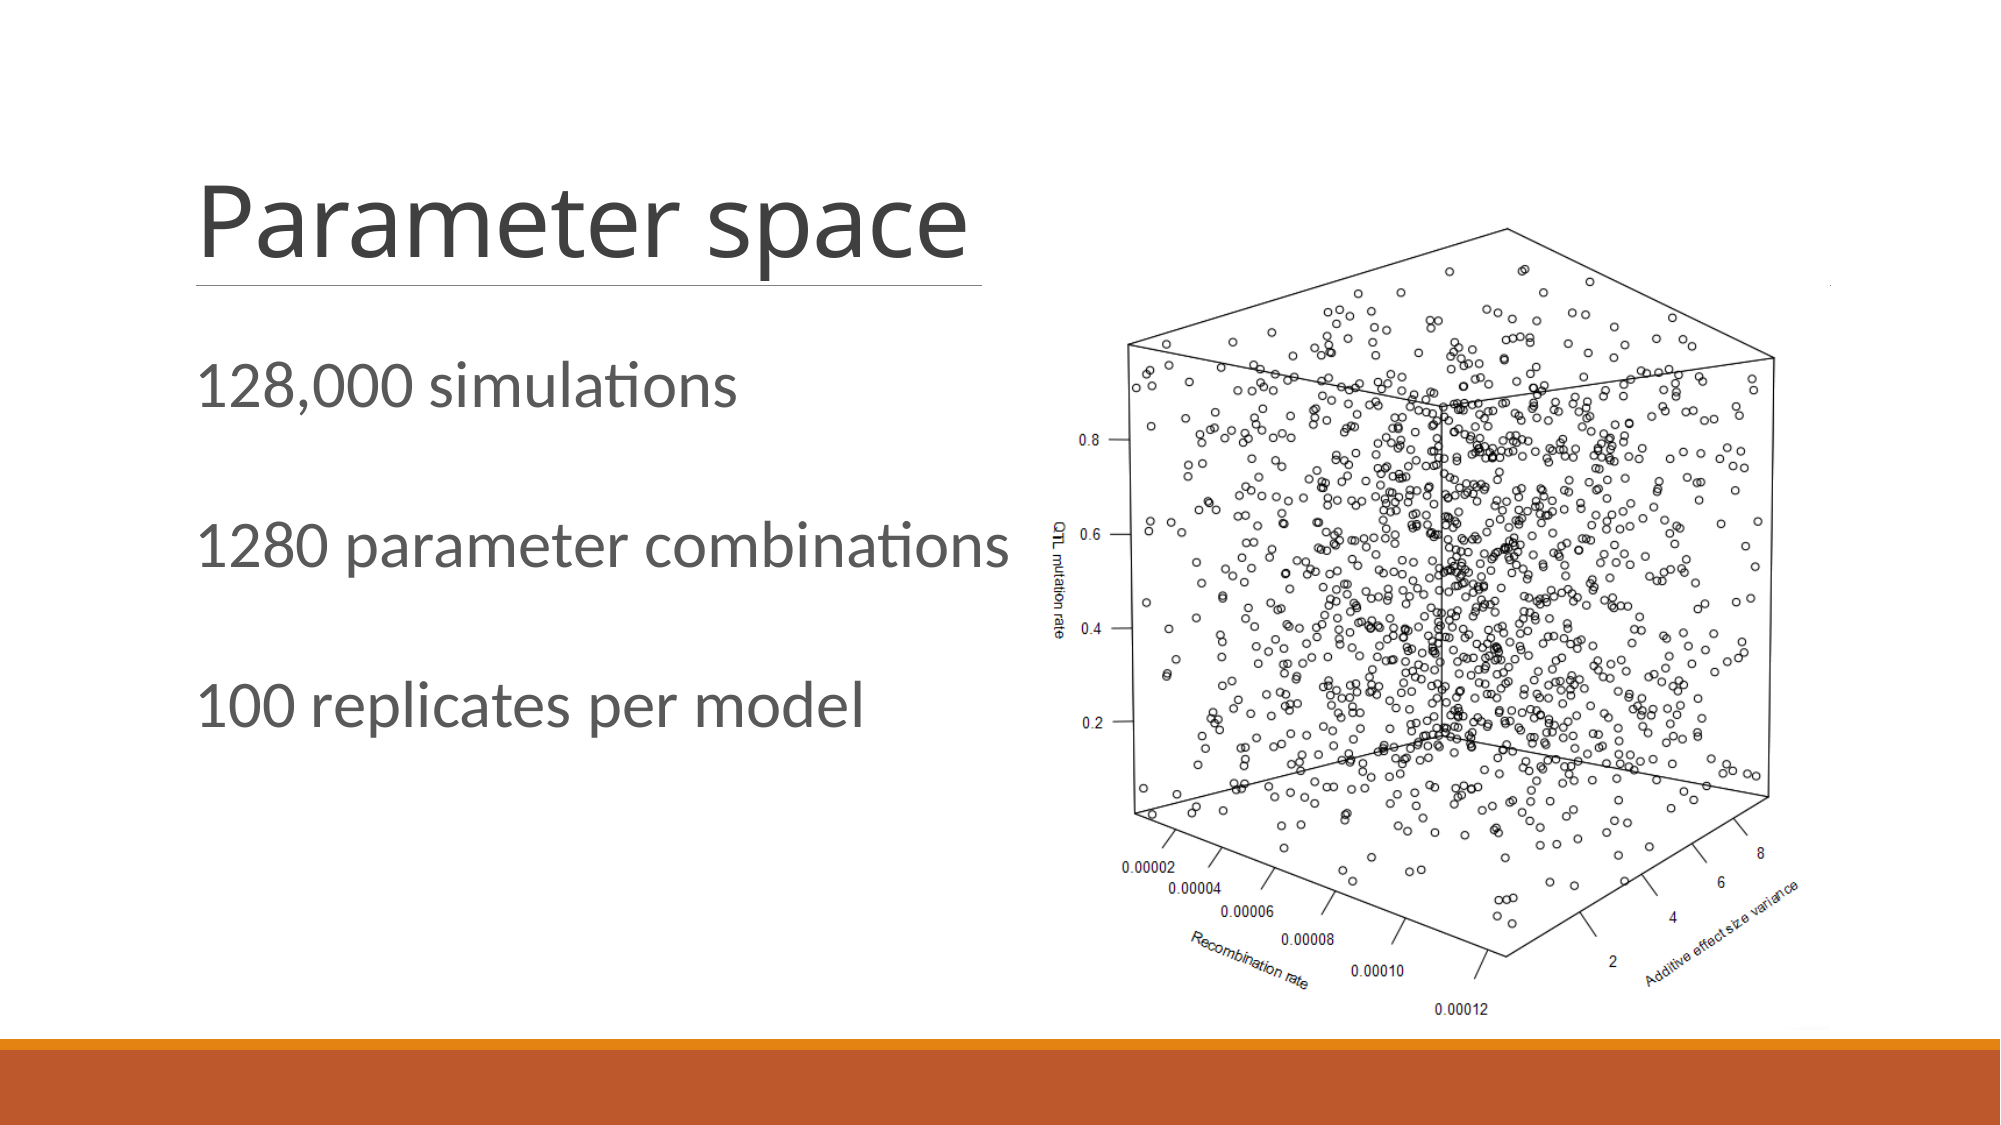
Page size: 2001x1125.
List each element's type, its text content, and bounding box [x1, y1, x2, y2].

text_box 128,000 simulations 1280 parameter combinations 100 replicates per model [179, 333, 979, 748]
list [982, 165, 1831, 1031]
title Parameter space [180, 47, 1830, 285]
